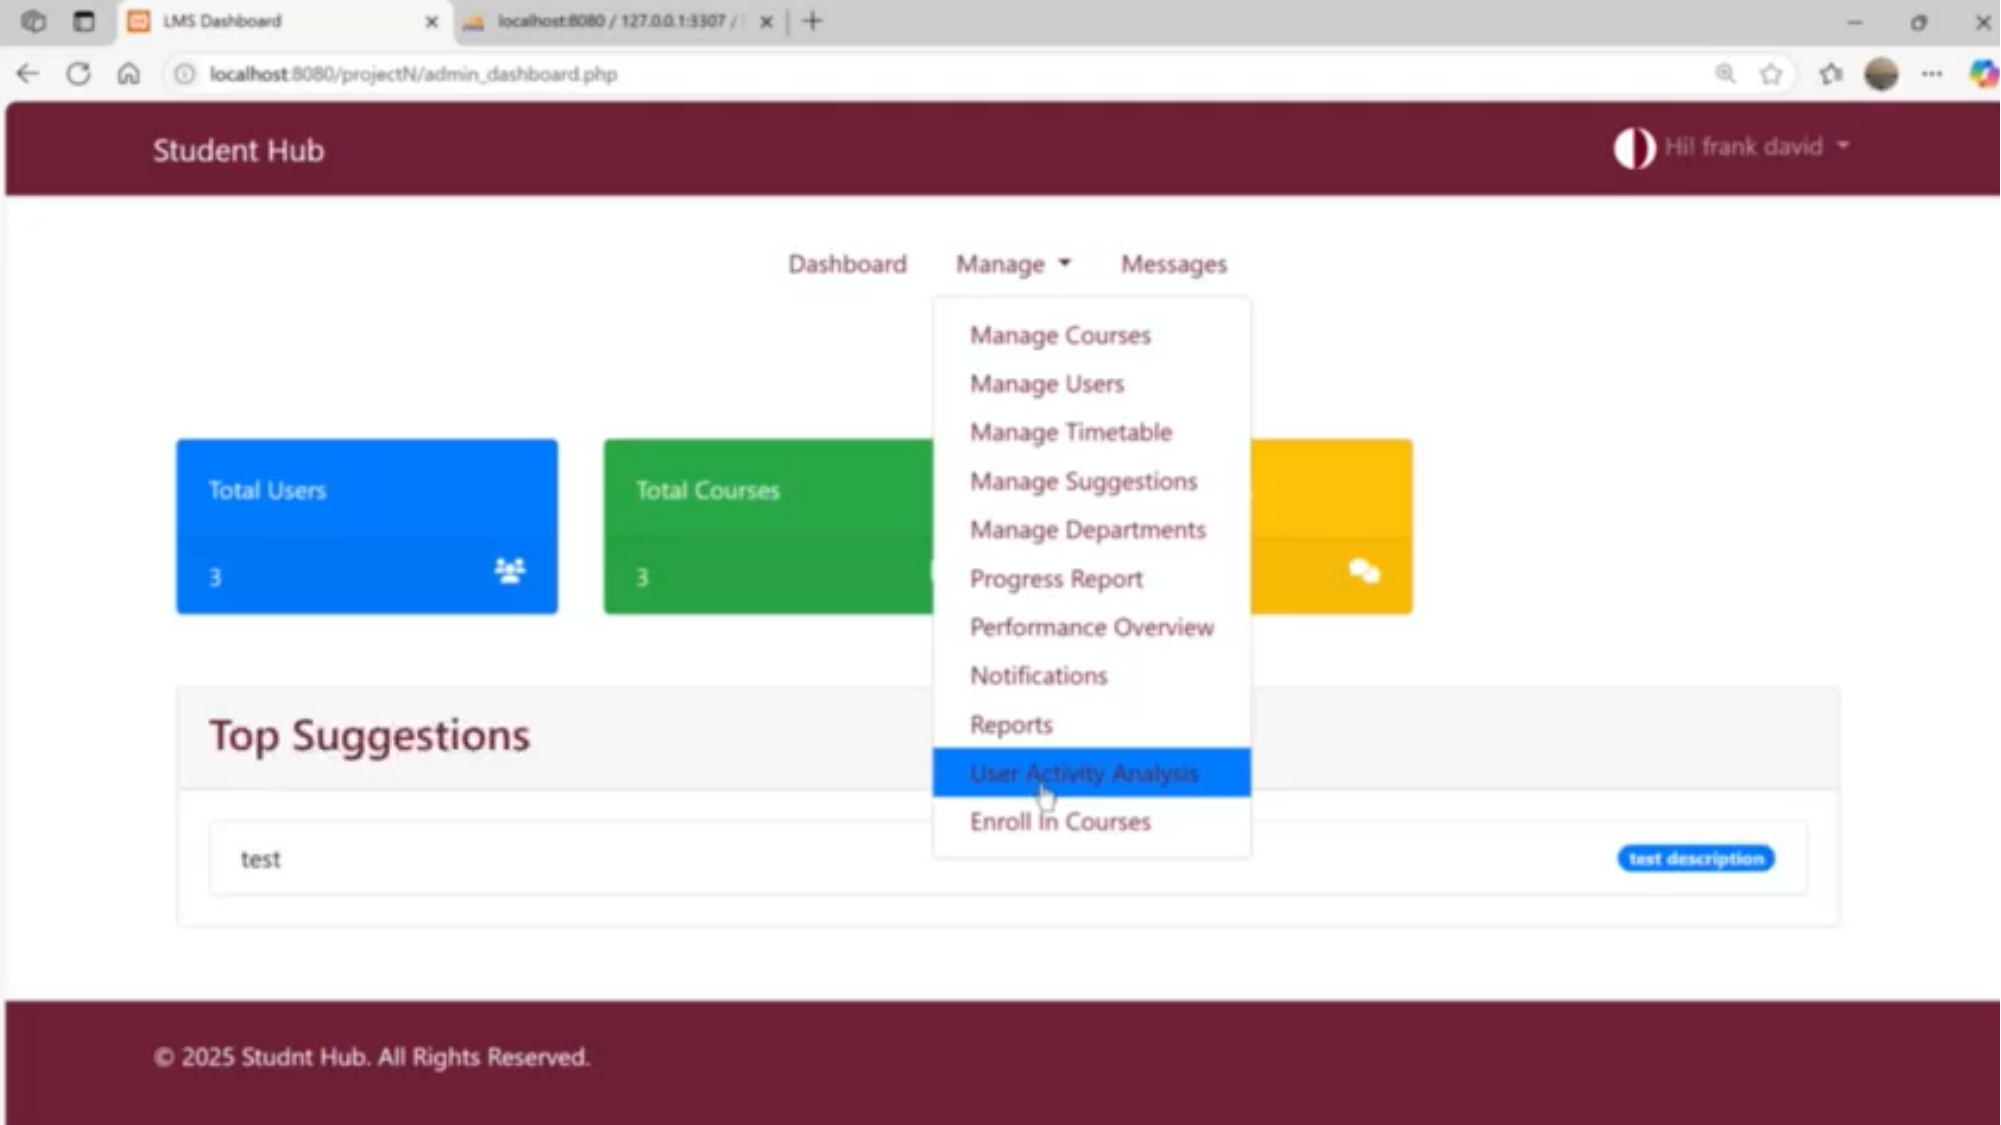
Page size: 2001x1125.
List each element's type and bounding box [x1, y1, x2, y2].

list [0, 0, 2000, 1125]
